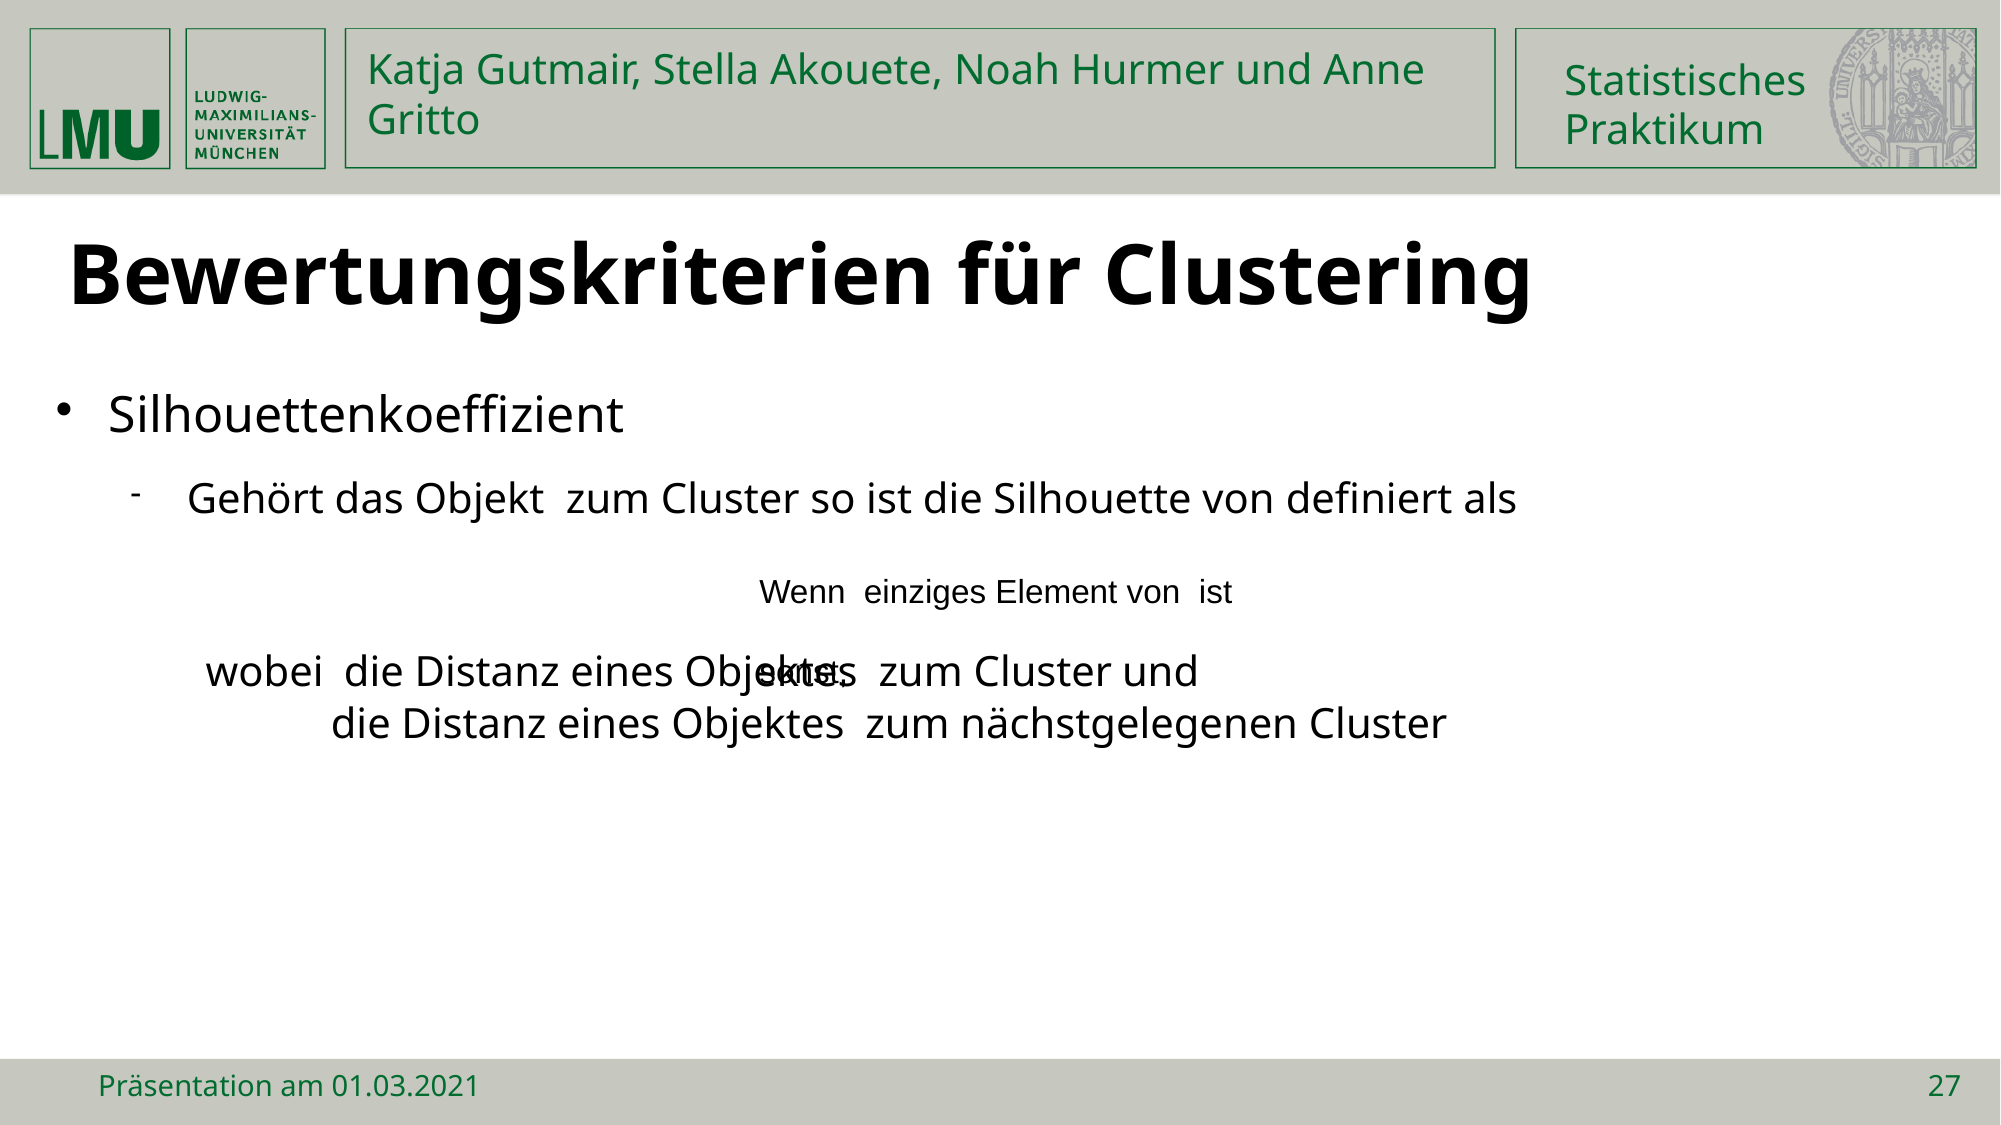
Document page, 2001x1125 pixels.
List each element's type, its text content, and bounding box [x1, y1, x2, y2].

text_box [51, 380, 1947, 1007]
text_box Katja Gutmair, Stella Akouete, Noah Hurmer und Anne Gritto [352, 75, 1463, 150]
text_box Präsentation am 01.03.2021 [83, 1059, 1775, 1108]
text_box 27 [1803, 1059, 1977, 1108]
text_box Statistisches Praktikum [1549, 46, 1833, 161]
picture [0, 0, 2001, 1125]
text_box [1525, 30, 1821, 161]
text_box Bewertungskriterien für Clustering [52, 213, 1948, 339]
